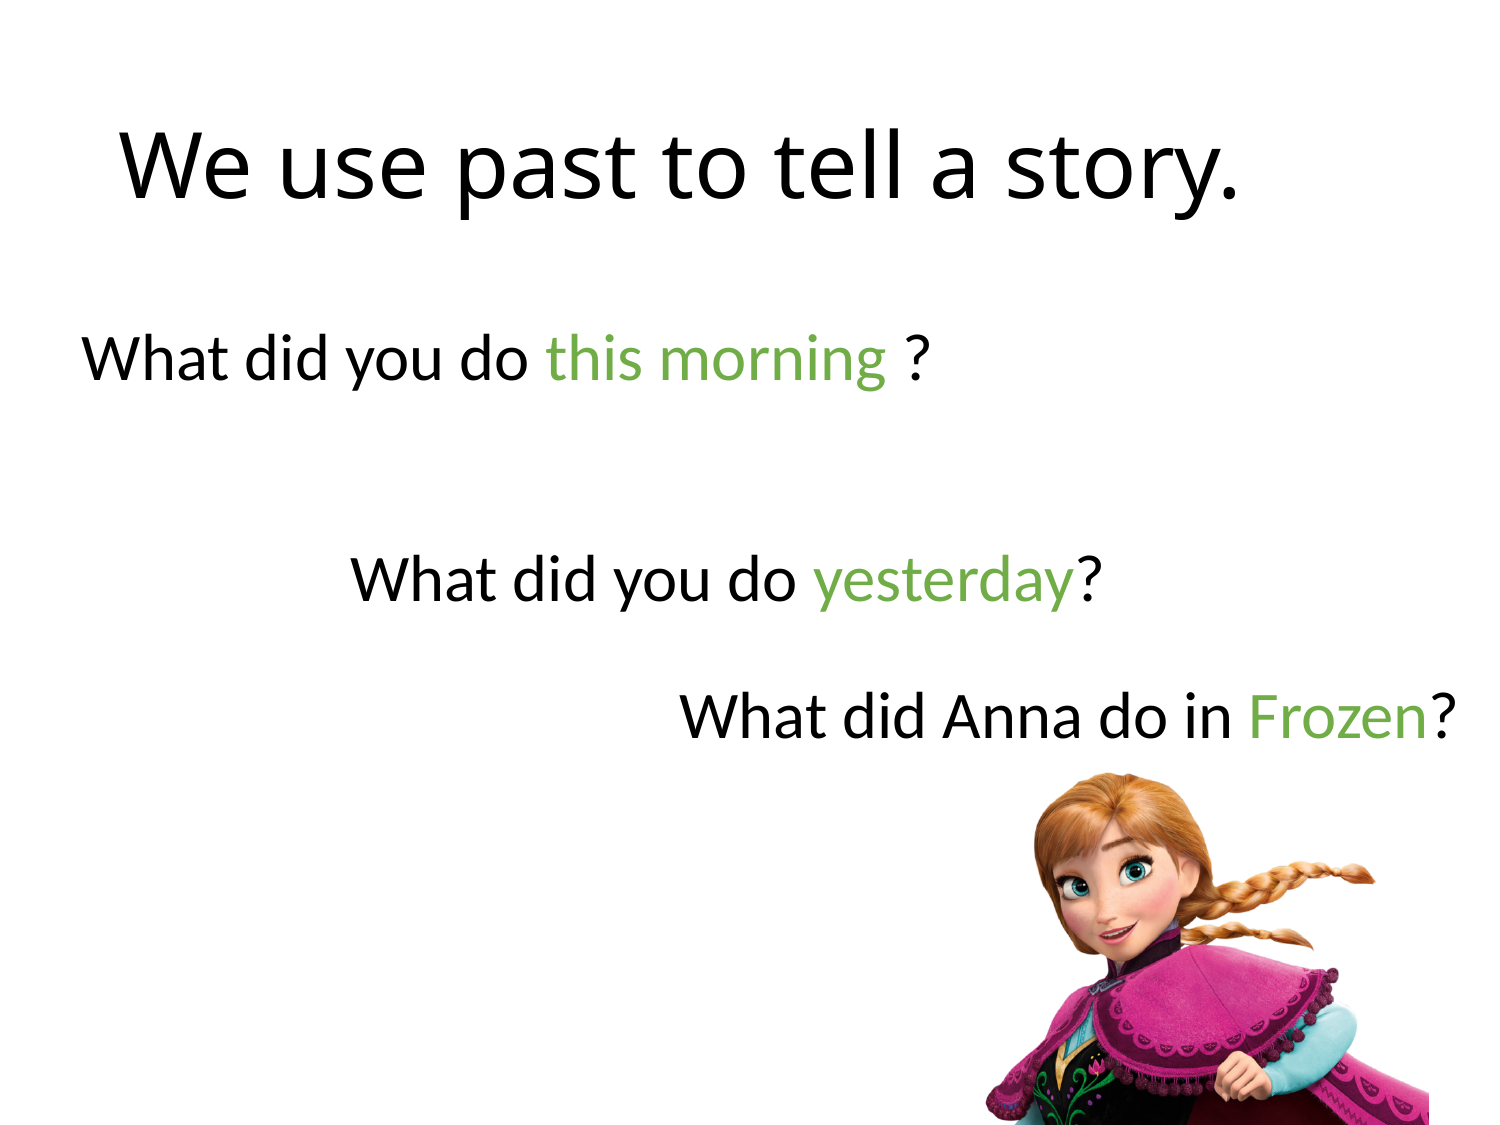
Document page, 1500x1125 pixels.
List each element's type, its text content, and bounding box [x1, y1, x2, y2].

text_box What did you do this morning ? [67, 306, 949, 402]
title We use past to tell a story. [103, 59, 1397, 278]
text_box What did you do yesterday? [335, 526, 1121, 622]
picture [976, 760, 1429, 1125]
text_box What did Anna do in Frozen? [664, 664, 1475, 760]
